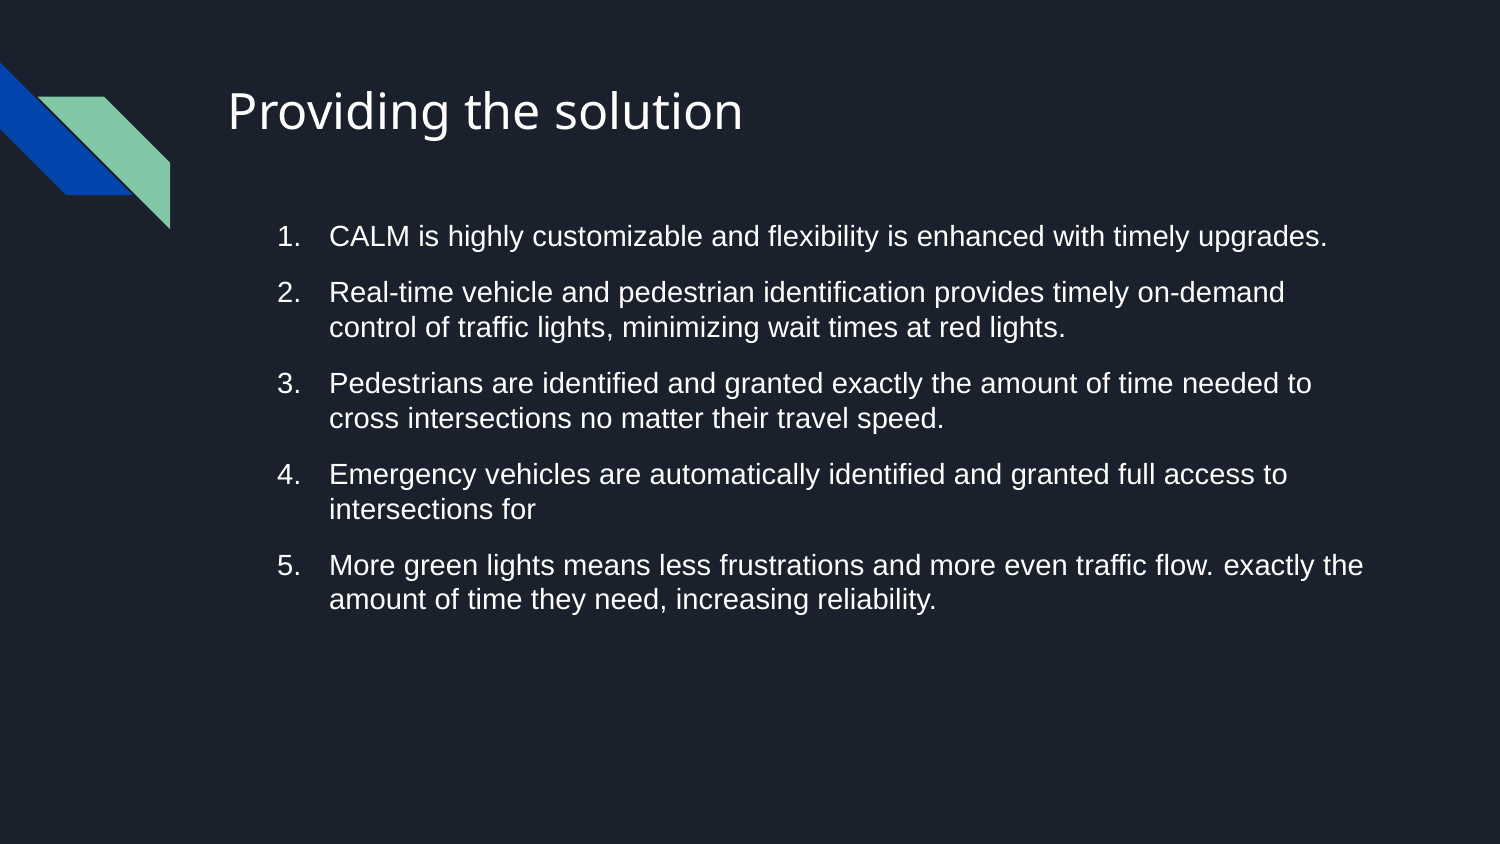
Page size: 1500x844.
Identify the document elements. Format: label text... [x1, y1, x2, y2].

text_box CALM is highly customizable and flexibility is enhanced with timely upgrades. Real-time vehicle and pedestrian identification provides timely on-demand control of traffic lights, minimizing wait times at red lights. Pedestrians are identified and granted exactly the amount of time needed to cross intersections no matter their travel speed. Emergency vehicles are automatically identified and granted full access to intersections for More green lights means less frustrations and more even traffic flow. exactly the amount of time they need, increasing reliability. [239, 202, 1394, 783]
title Providing the solution [212, 64, 1368, 215]
